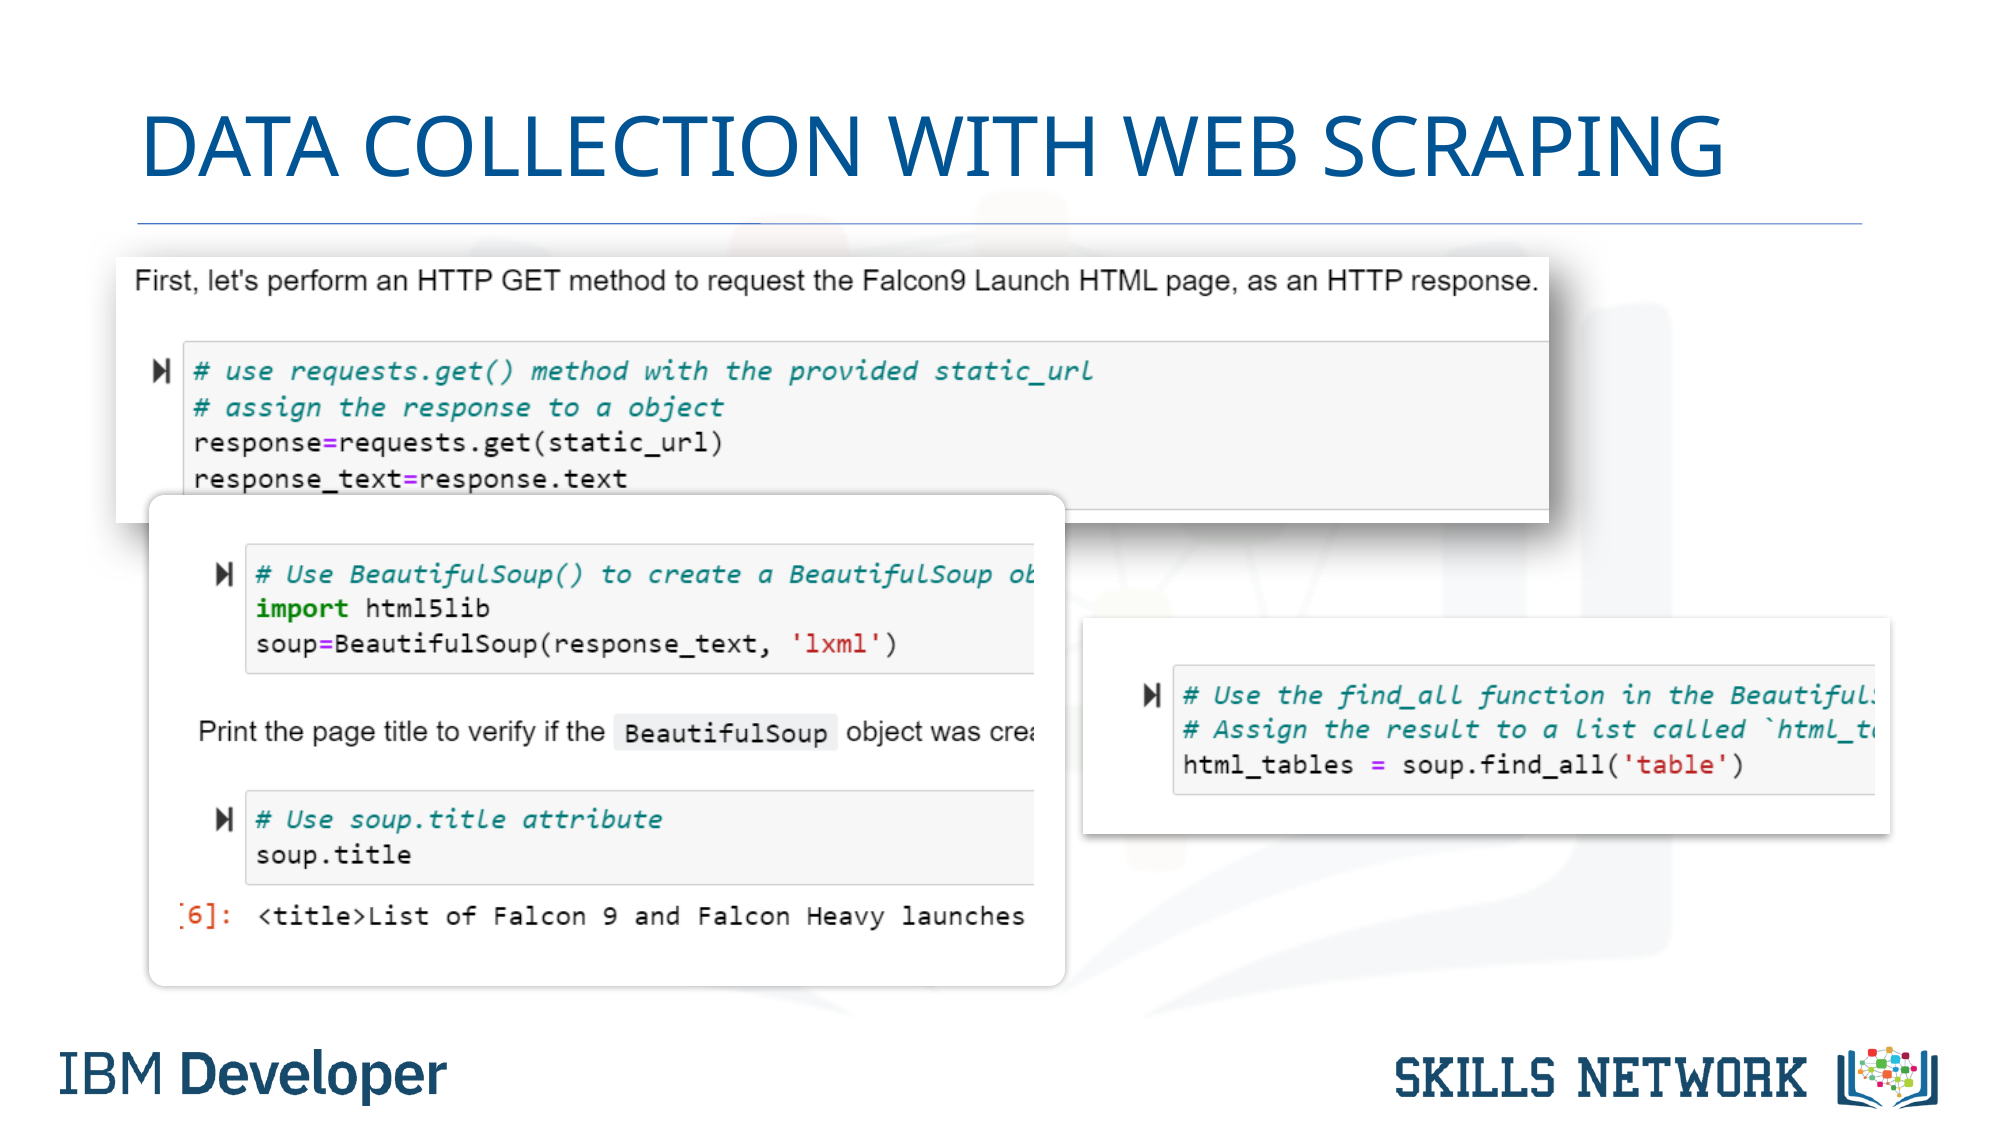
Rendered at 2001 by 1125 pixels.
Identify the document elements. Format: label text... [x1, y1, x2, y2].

picture [1390, 1045, 1945, 1111]
picture [179, 526, 1034, 955]
picture [55, 1045, 459, 1108]
picture [1097, 632, 1876, 820]
title DATA COLLECTION WITH WEB SCRAPING [124, 40, 1850, 258]
picture [116, 257, 1549, 523]
